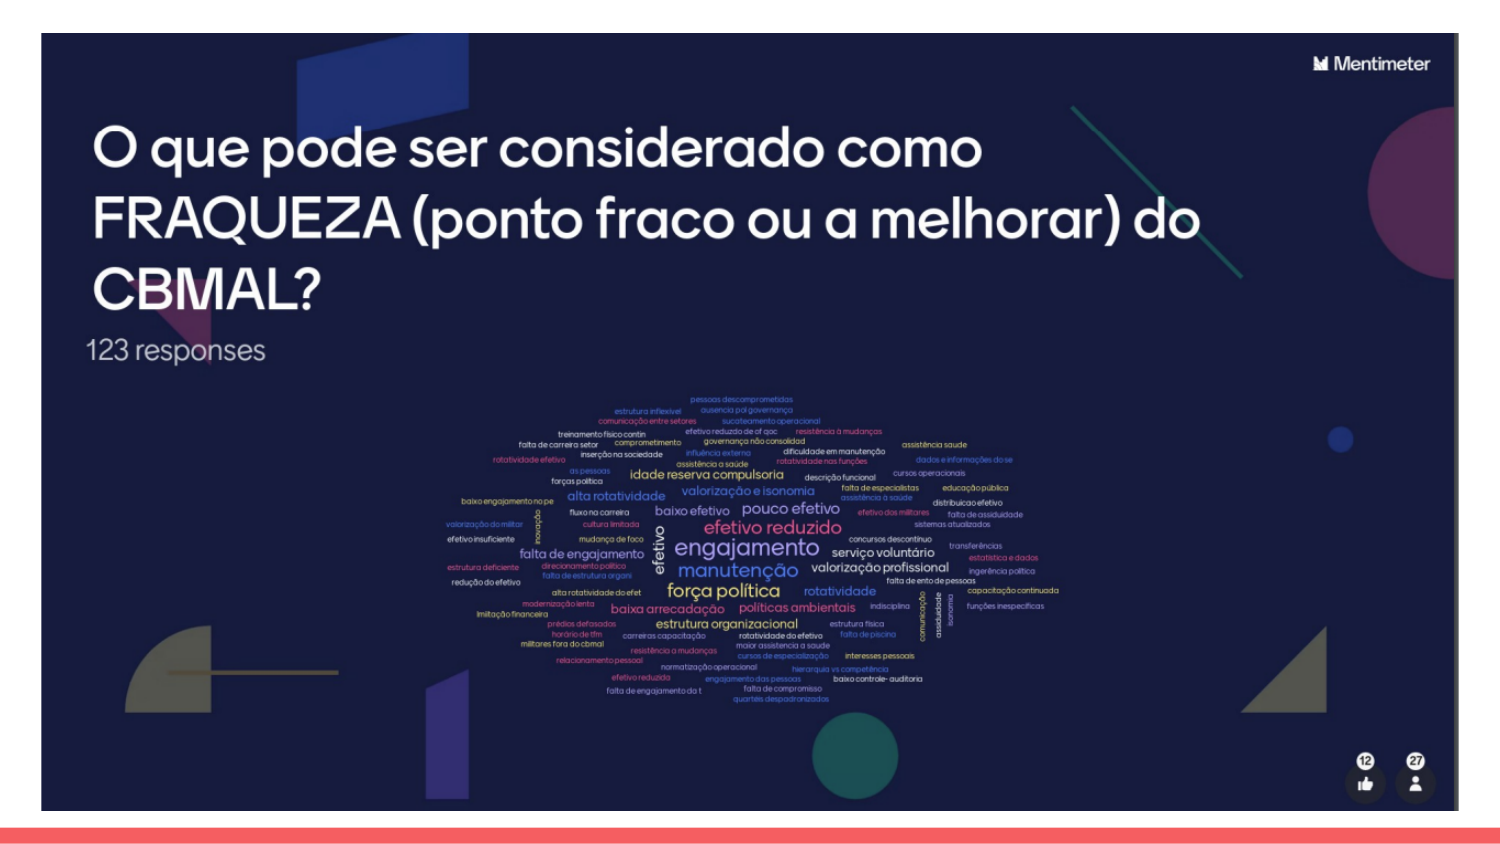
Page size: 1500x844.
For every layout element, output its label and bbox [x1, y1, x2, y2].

picture [41, 32, 1459, 811]
